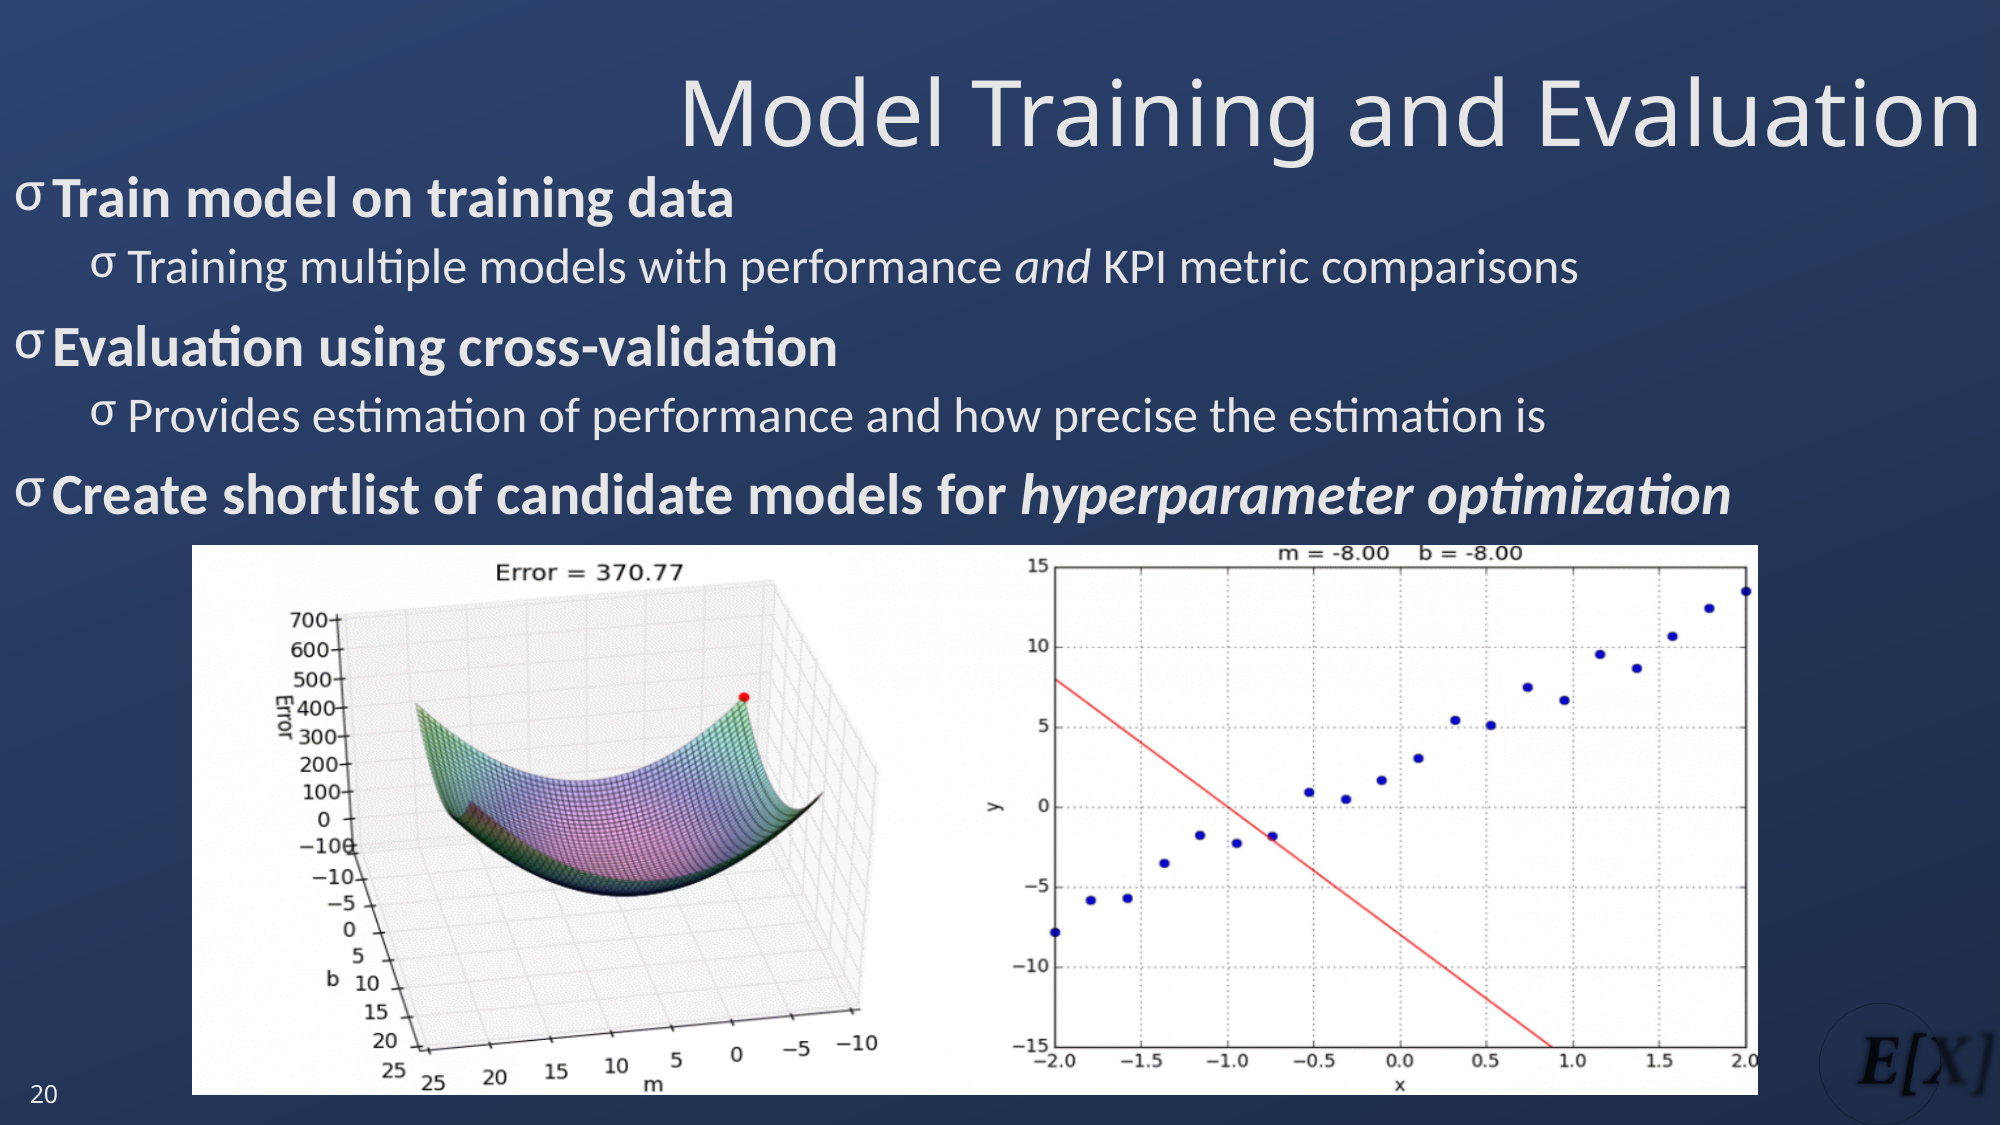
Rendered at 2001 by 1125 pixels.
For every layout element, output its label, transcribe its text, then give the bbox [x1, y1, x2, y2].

picture [1819, 1003, 2000, 1125]
picture [192, 545, 1758, 1096]
title Model Training and Evaluation [0, 59, 2000, 160]
slide_number 20 [0, 1065, 89, 1125]
list Train model on training data Training multiple models with performance and KPI metric comparisons Evaluation using cross-validation Provides estimation of performance and how precise the estimation is Create shortlist of candidate models for hyperparameter optimization [0, 160, 2000, 563]
